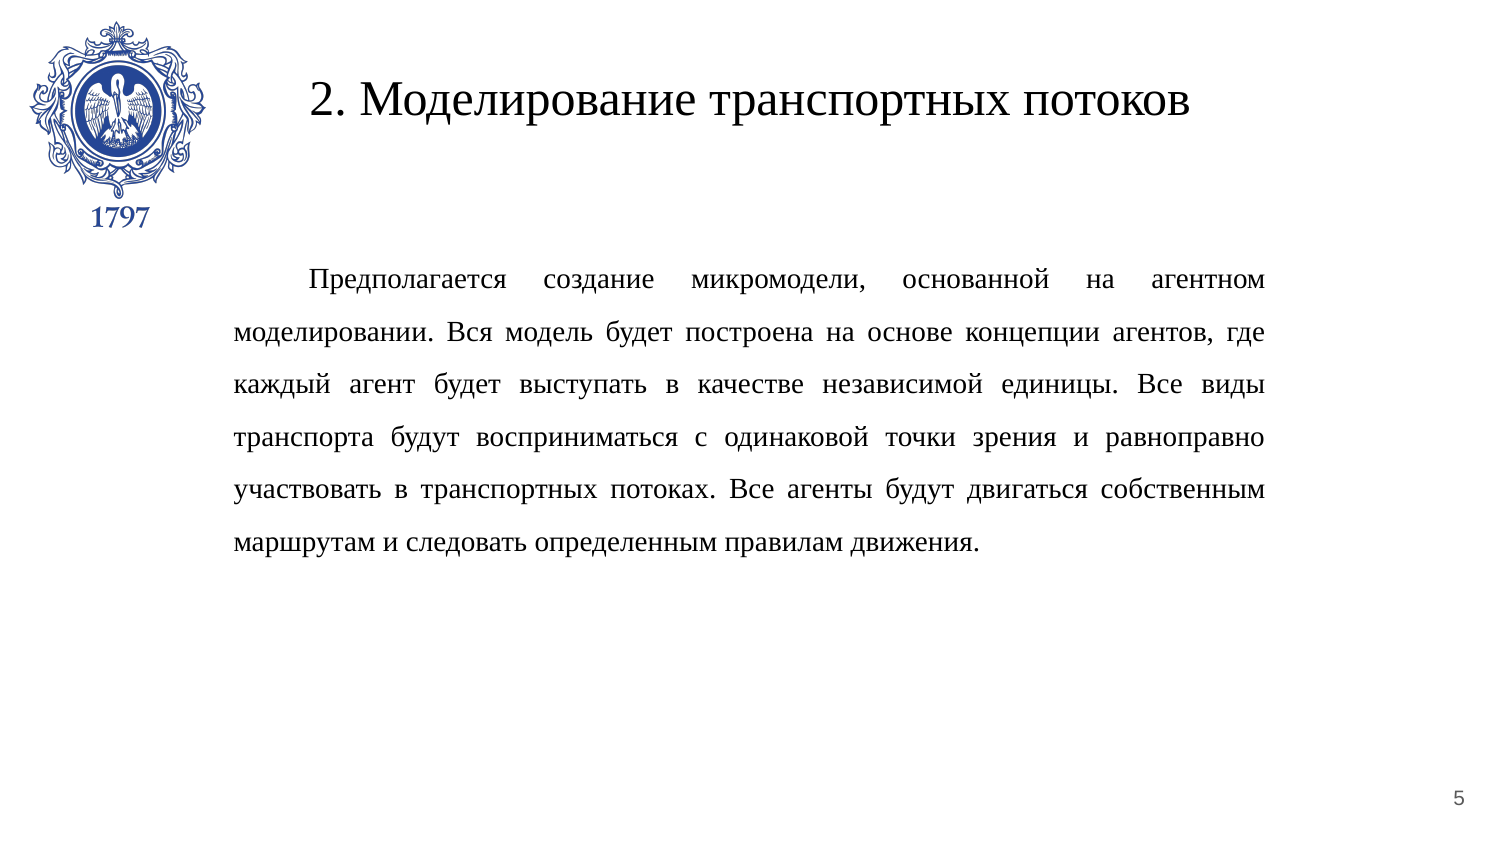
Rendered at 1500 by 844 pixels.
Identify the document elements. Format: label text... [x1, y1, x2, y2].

title 2. Моделирование транспортных потоков [218, 0, 1282, 227]
slide_number ‹#› [1389, 764, 1480, 830]
list Предполагается создание микромодели, основанной на агентном моделировании. Вся модель будет построена на основе концепции агентов, где каждый агент будет выступать в качестве независимой единицы. Все виды транспорта будут восприниматься с одинаковой точки зрения и равноправно участвовать в транспортных потоках. Все агенты будут двигаться собственным маршрутам и следовать определенным правилам движения. [218, 227, 1282, 732]
picture [28, 21, 207, 228]
